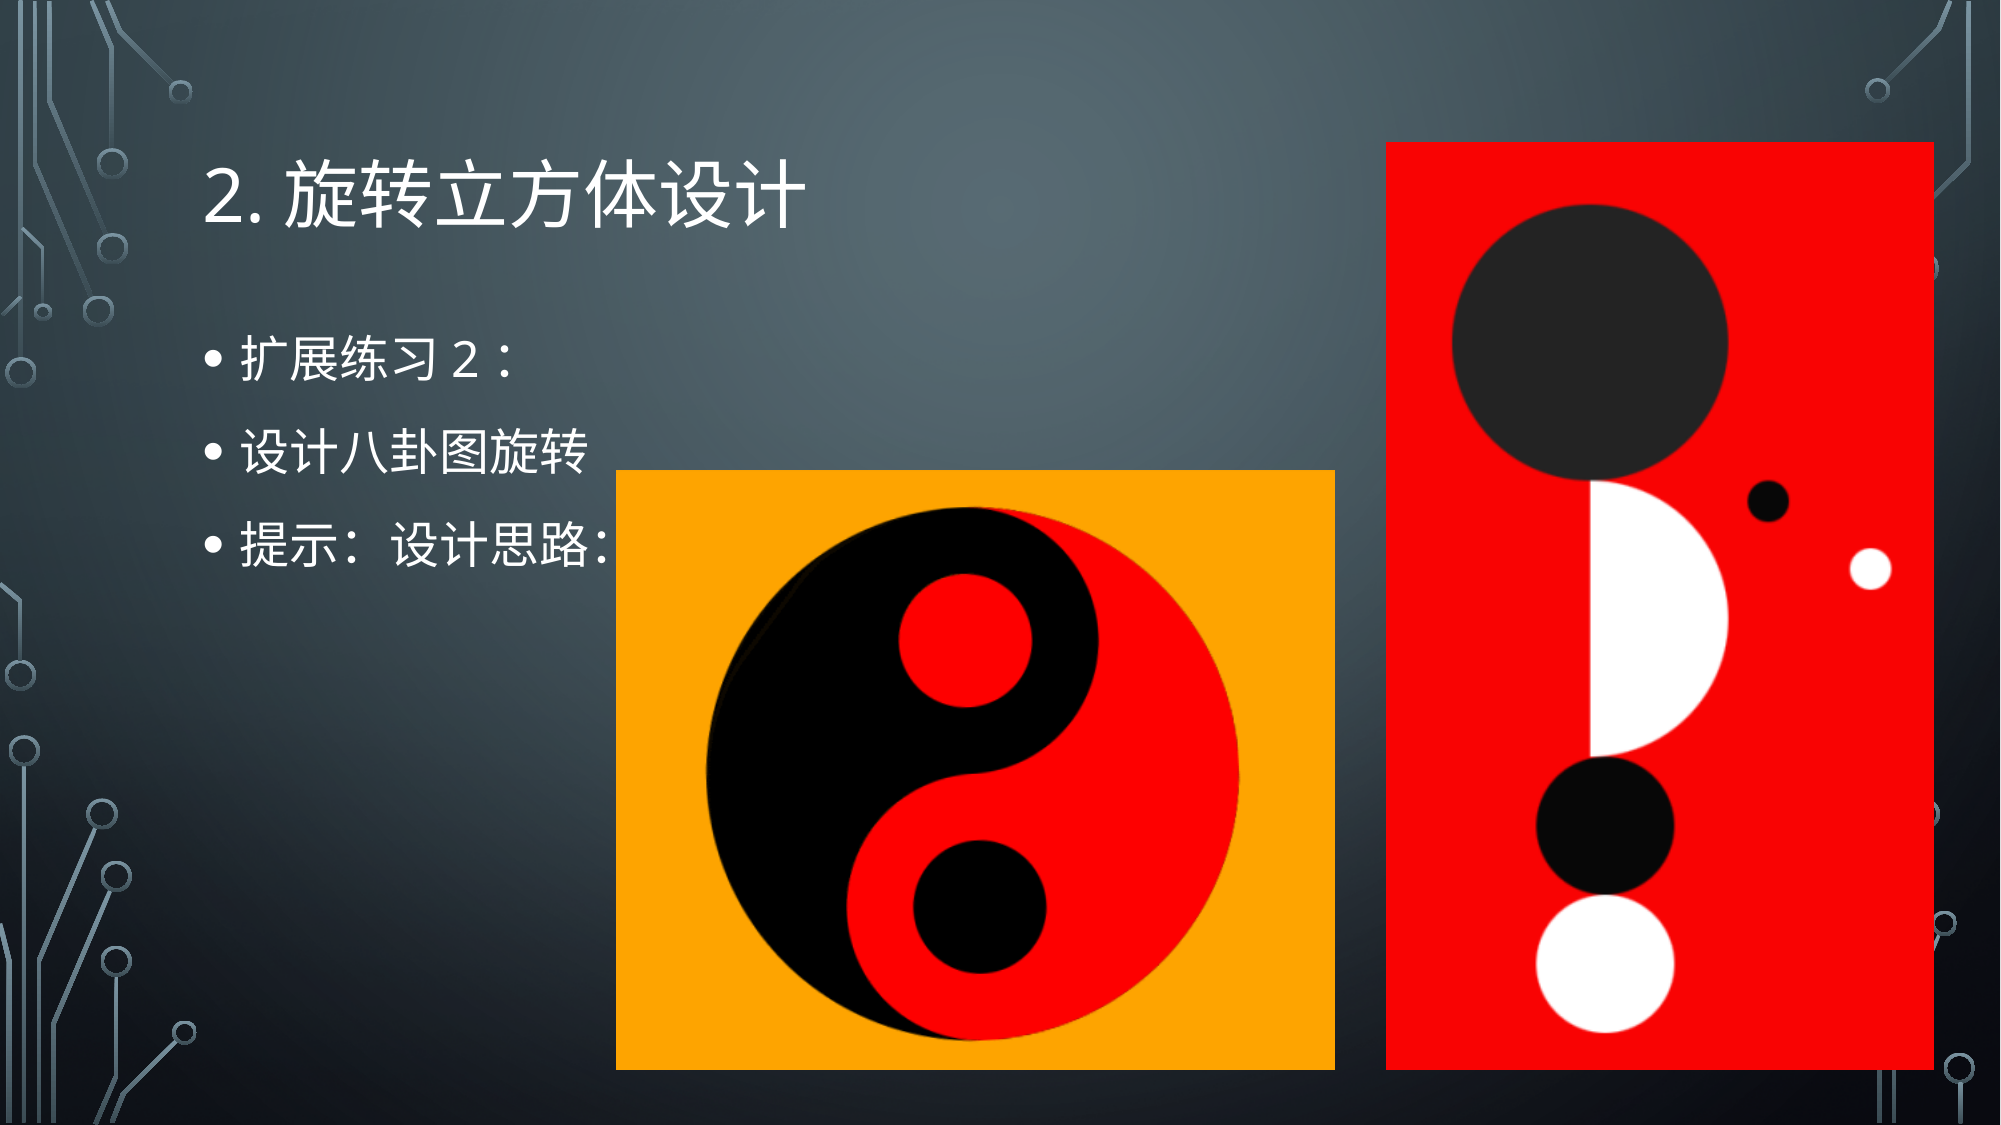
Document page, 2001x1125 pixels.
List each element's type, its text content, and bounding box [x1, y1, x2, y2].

picture [615, 470, 1335, 1070]
list 扩展练习2： 设计八卦图旋转 提示：设计思路： [187, 308, 1386, 950]
picture [1386, 142, 1935, 1070]
title 2.旋转立方体设计 [187, 101, 1813, 295]
